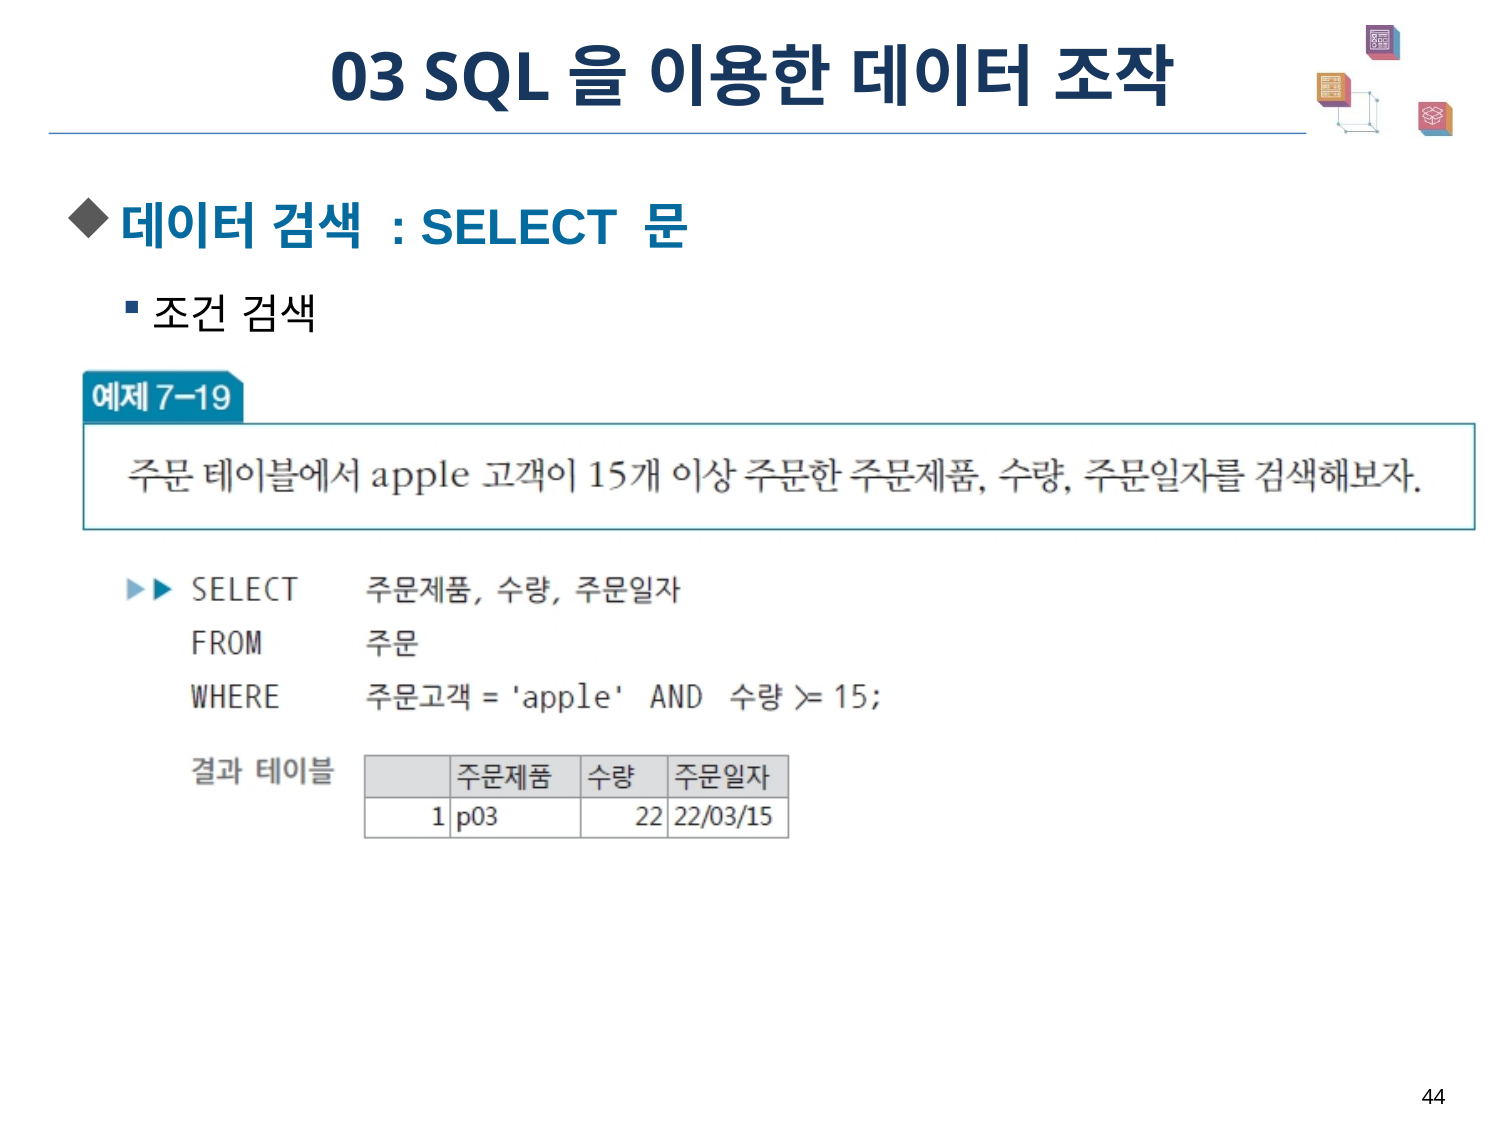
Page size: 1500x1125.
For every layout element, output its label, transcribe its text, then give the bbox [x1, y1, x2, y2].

title 03 SQL을 이용한 데이터 조작 [48, 25, 1459, 123]
picture [73, 362, 1486, 849]
picture [1316, 123, 1453, 138]
list 데이터 검색 : SELECT 문 조건 검색 [48, 187, 1489, 1097]
